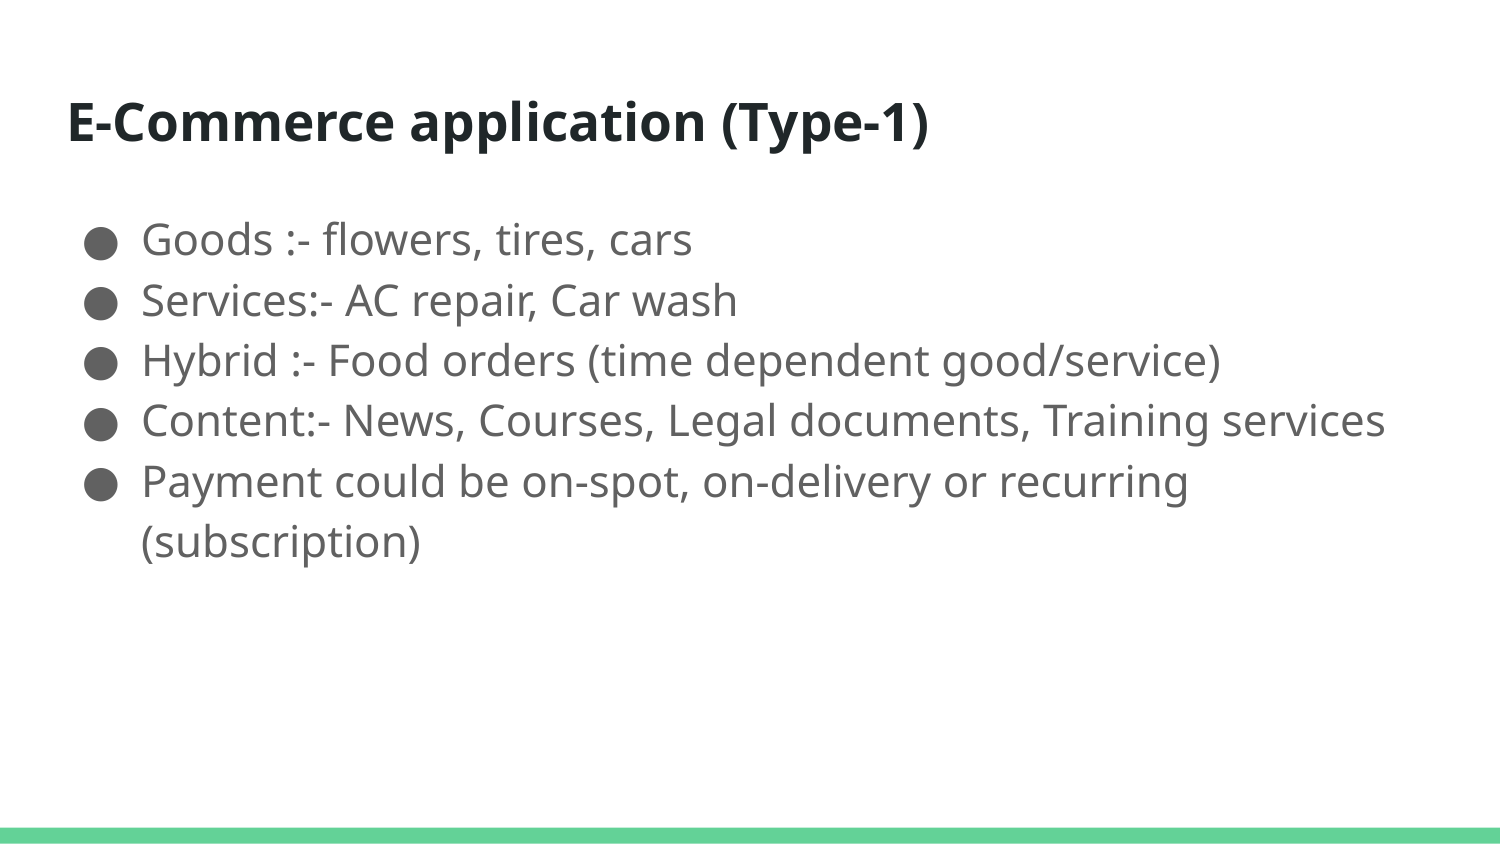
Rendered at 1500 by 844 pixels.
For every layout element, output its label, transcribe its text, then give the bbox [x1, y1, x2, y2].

list Goods :- flowers, tires, cars Services:- AC repair, Car wash Hybrid :- Food orders (time dependent good/service) Content:- News, Courses, Legal documents, Training services Payment could be on-spot, on-delivery or recurring (subscription) [51, 189, 1449, 750]
title E-Commerce application (Type-1) [51, 72, 1449, 167]
